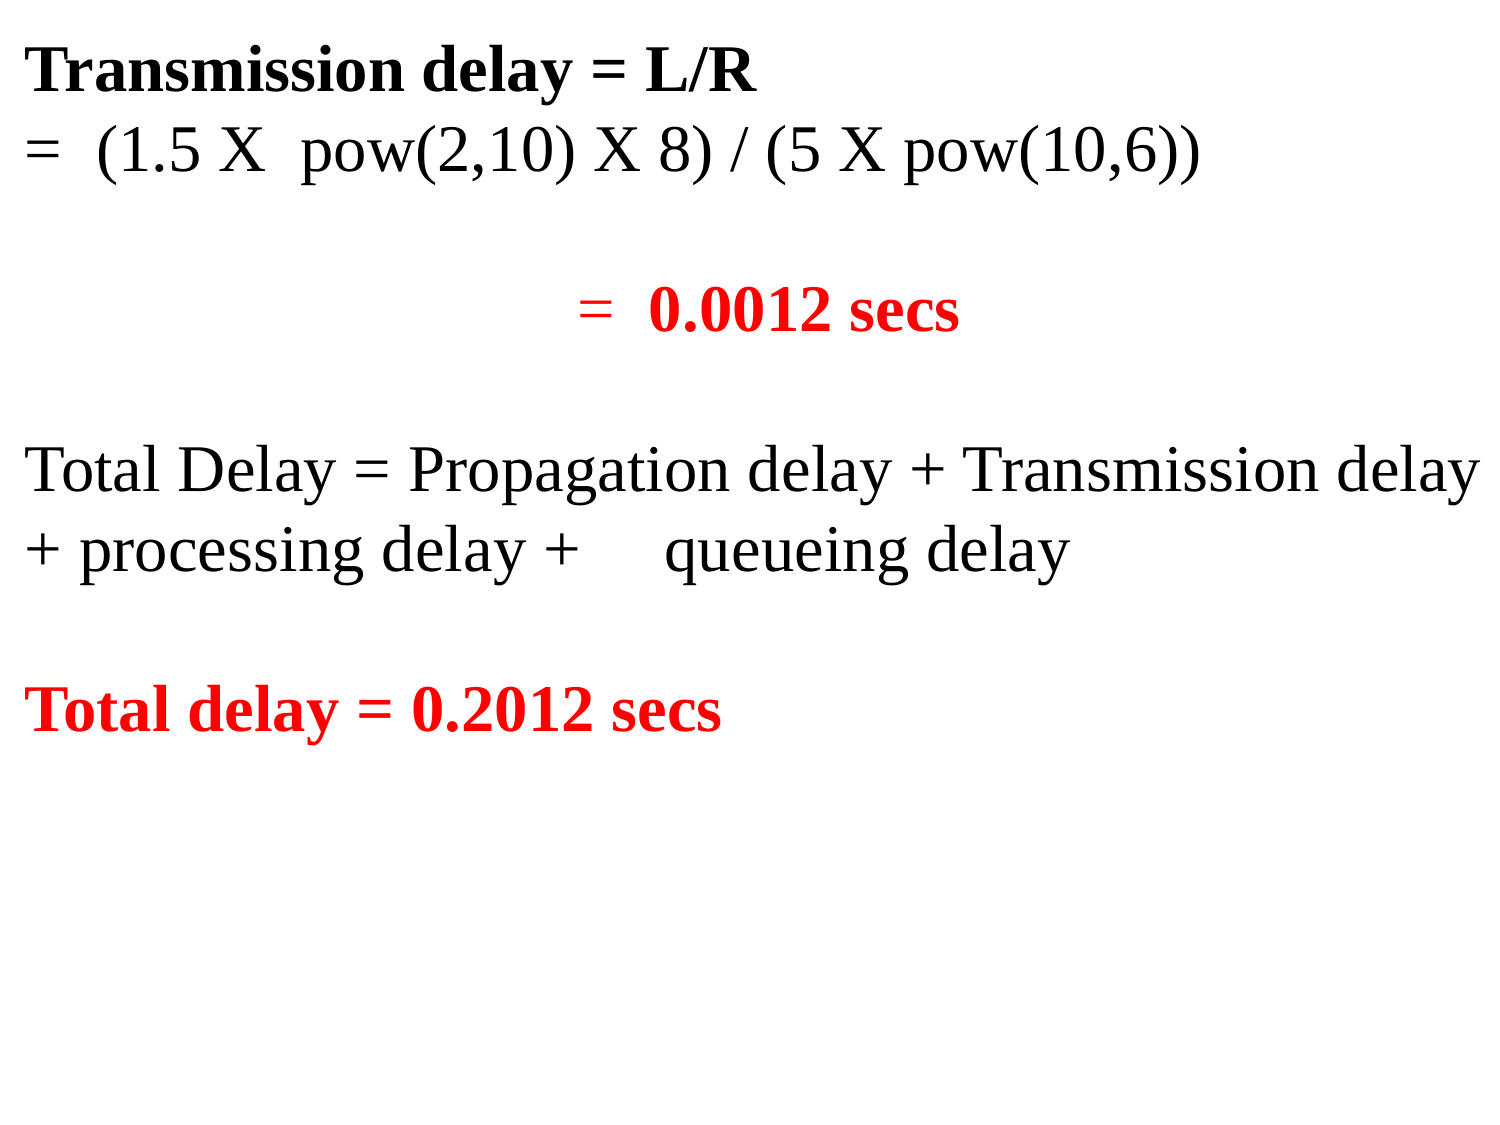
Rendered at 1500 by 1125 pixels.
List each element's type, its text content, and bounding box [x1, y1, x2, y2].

list Transmission delay = L/R = (1.5 X pow(2,10) X 8) / (5 X pow(10,6)) = 0.0012 secs Total Delay = Propagation delay + Transmission delay + processing delay + queueing delay Total delay = 0.2012 secs [24, 24, 1500, 752]
